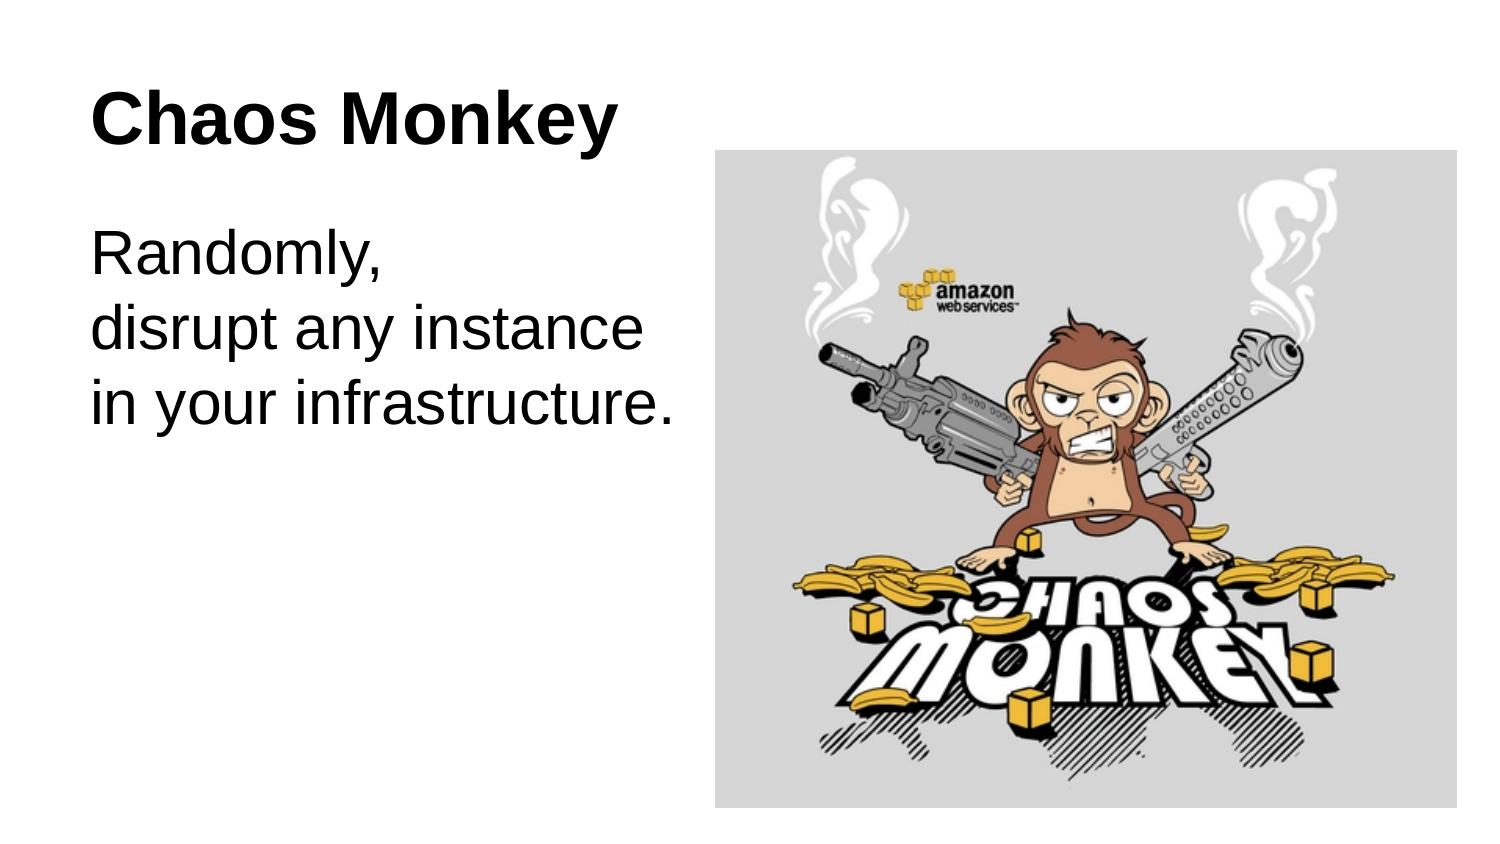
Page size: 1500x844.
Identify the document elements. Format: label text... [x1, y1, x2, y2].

title Chaos Monkey [75, 33, 1425, 175]
picture [715, 149, 1457, 809]
list Randomly, disrupt any instance in your infrastructure. [75, 196, 710, 808]
